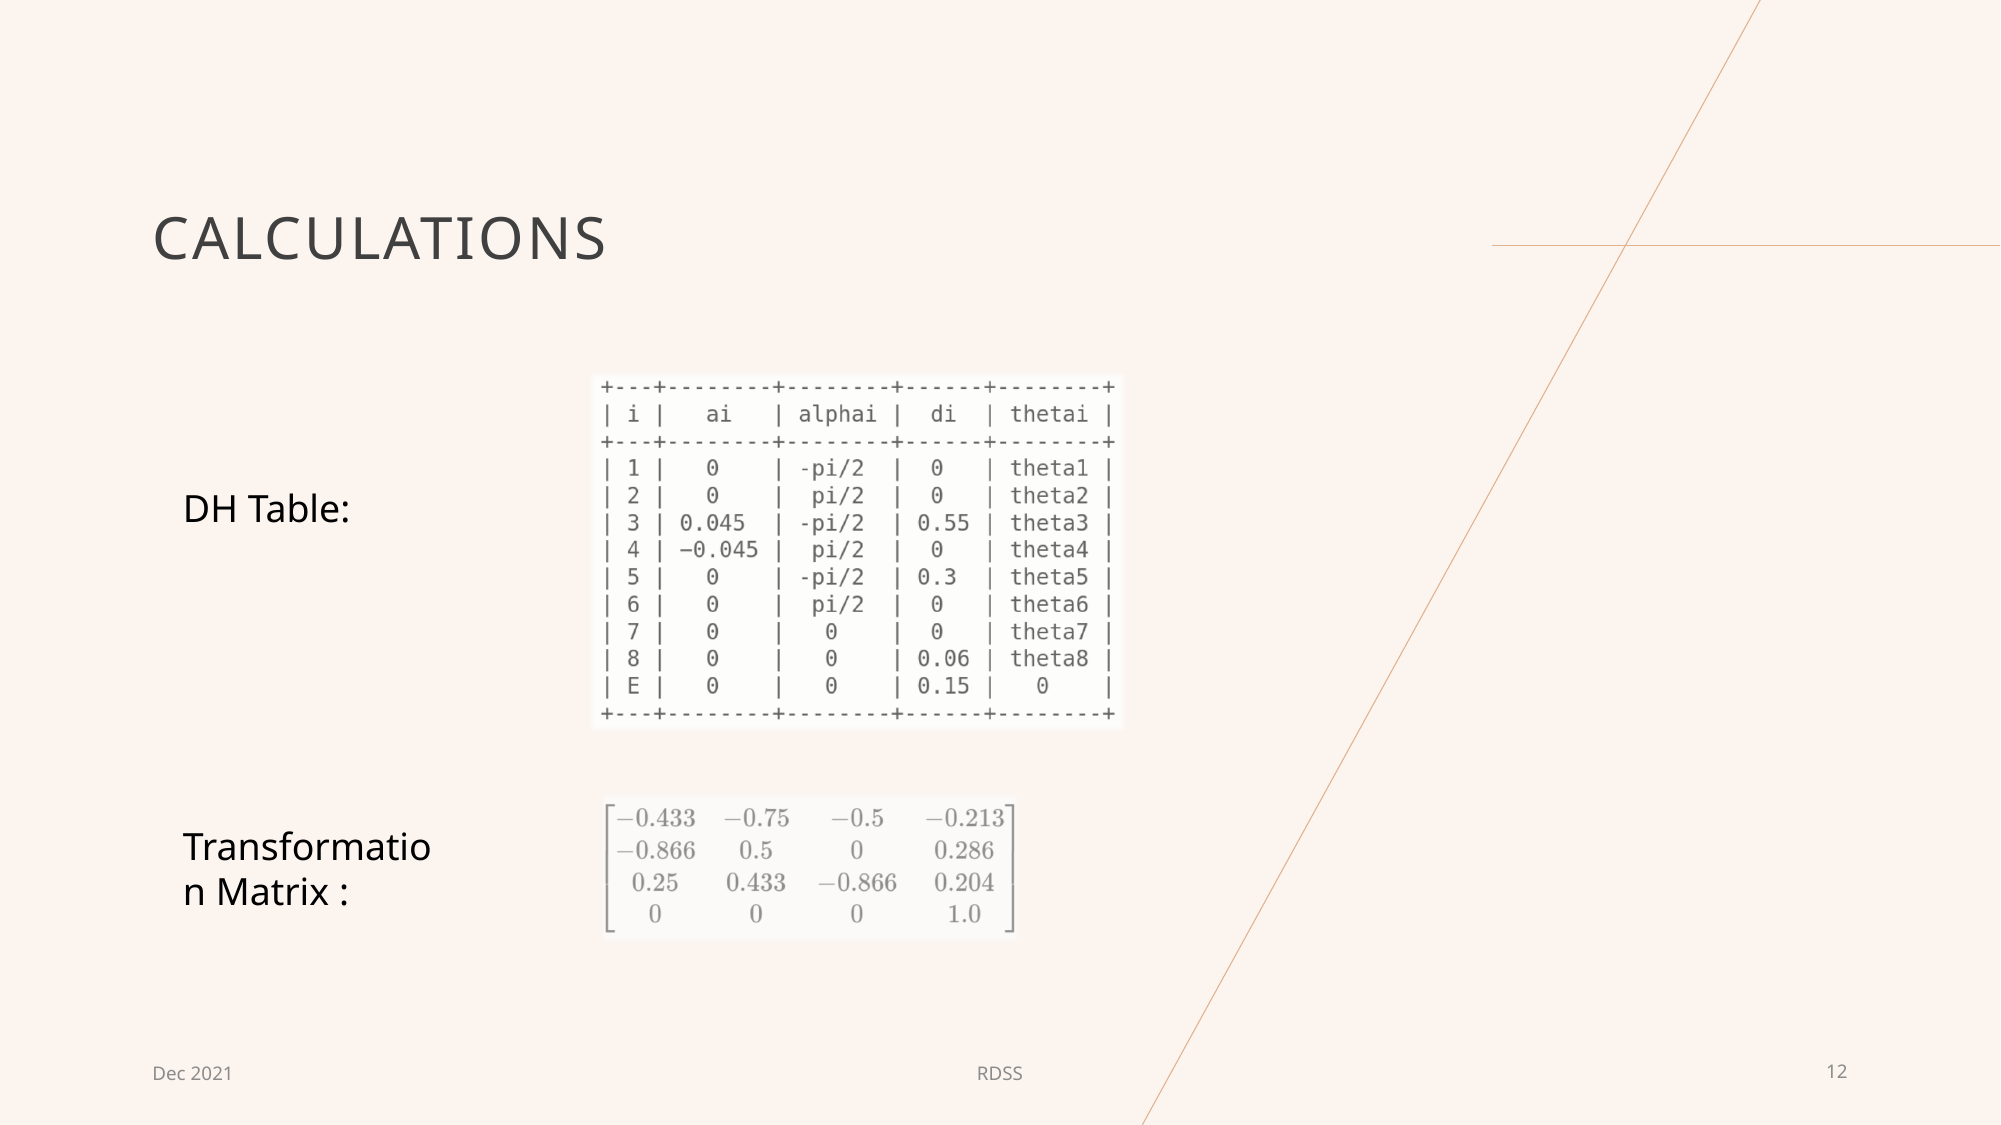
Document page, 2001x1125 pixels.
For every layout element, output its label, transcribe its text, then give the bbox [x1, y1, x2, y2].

text_box Transformation Matrix : [168, 815, 468, 920]
slide_number 12 [1412, 1042, 1863, 1103]
title Calculations [137, 81, 976, 280]
text_box DH Table: [168, 477, 539, 538]
picture [598, 791, 1021, 945]
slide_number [137, 1042, 588, 1103]
footer RDSS [857, 1042, 1143, 1103]
picture [586, 369, 1128, 734]
